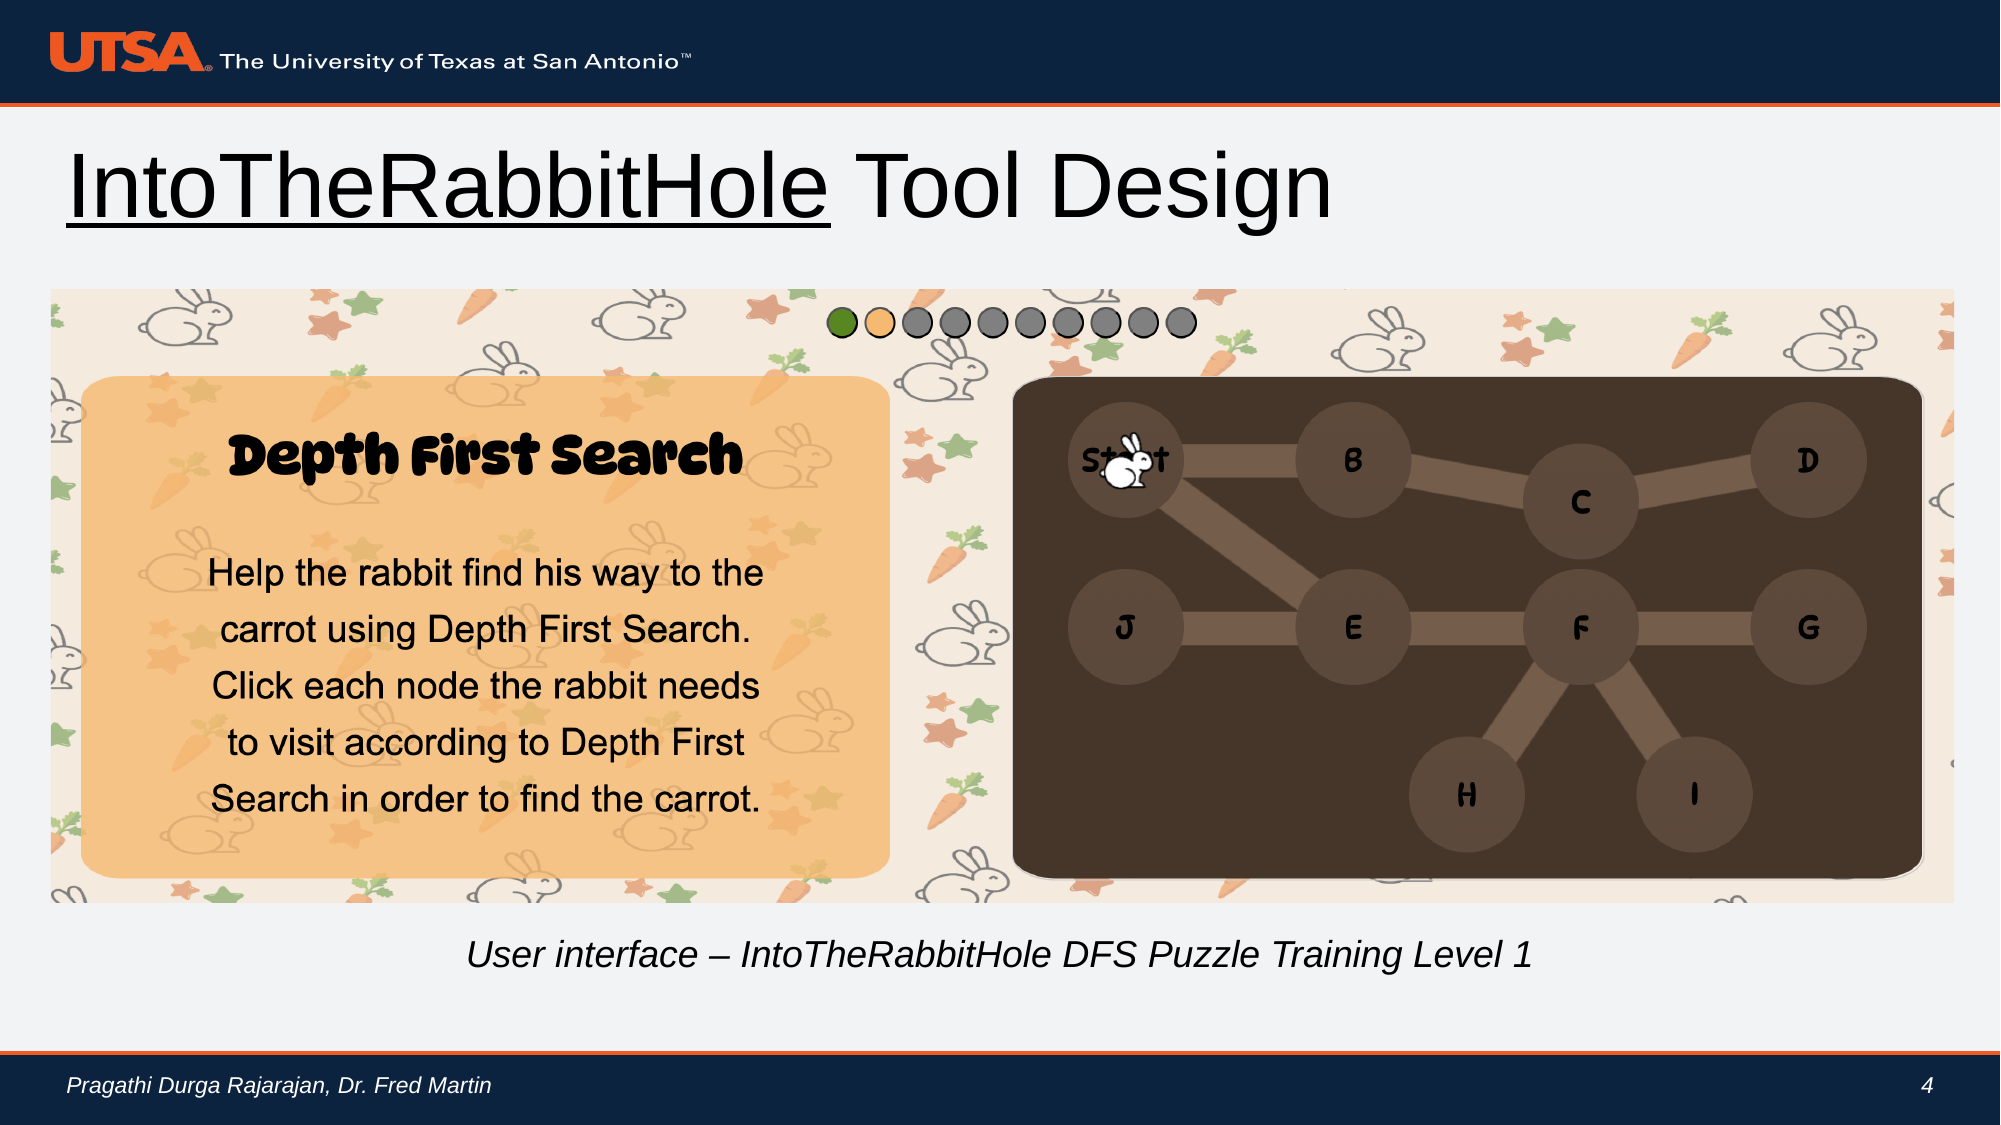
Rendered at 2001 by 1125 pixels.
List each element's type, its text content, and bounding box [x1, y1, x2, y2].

text_box 4 [50, 1066, 1949, 1125]
list User interface – IntoTheRabbitHole DFS Puzzle Training Level 1 [45, 927, 1955, 990]
title IntoTheRabbitHole Tool Design [51, 131, 1950, 289]
picture [50, 31, 691, 72]
picture [50, 289, 1955, 903]
